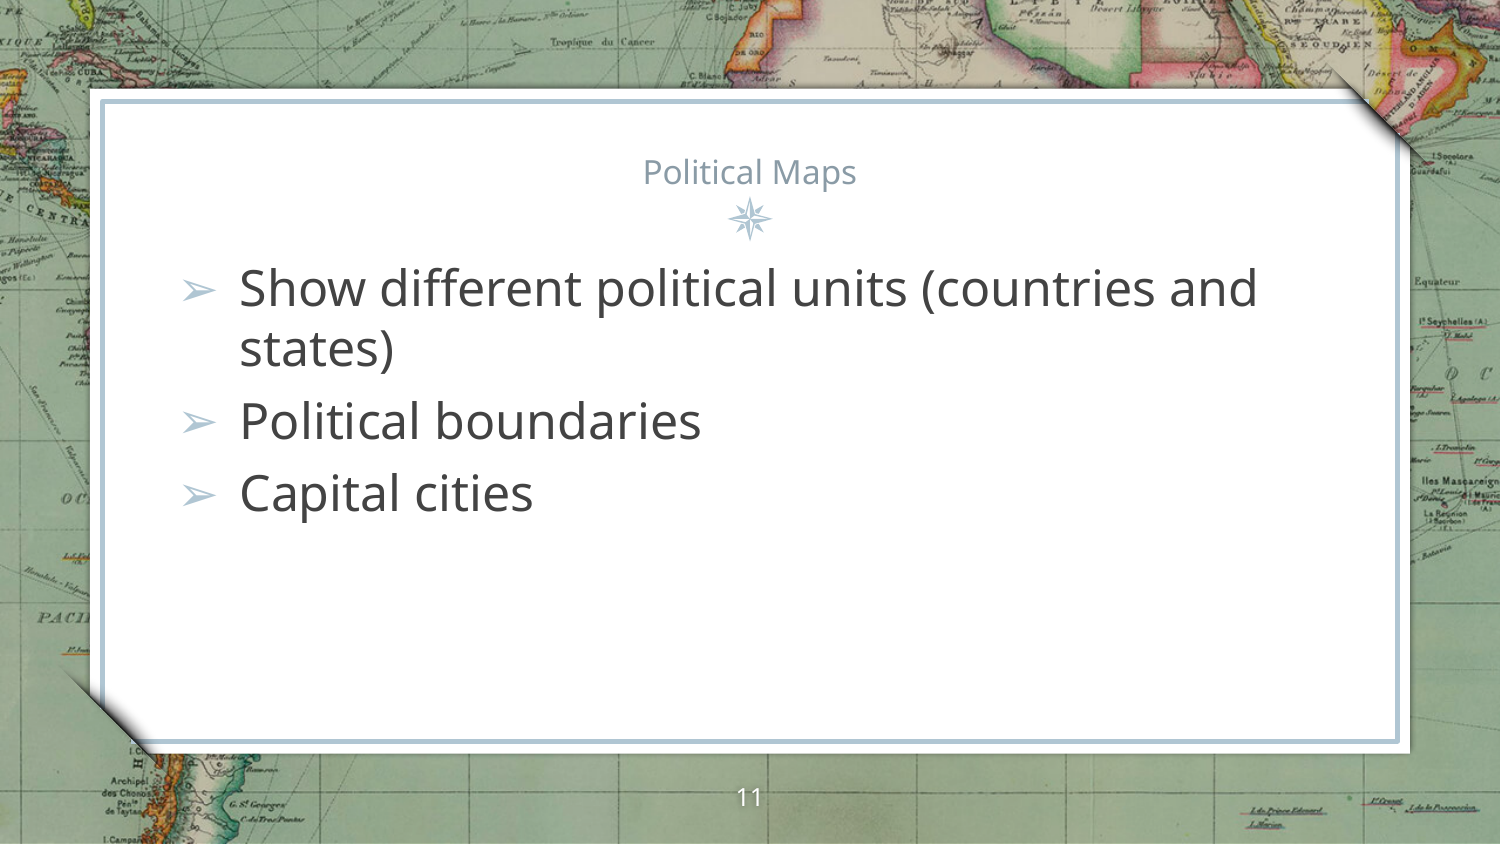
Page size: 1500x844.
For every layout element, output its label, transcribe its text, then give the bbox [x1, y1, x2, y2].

slide_number 11 [705, 753, 795, 844]
list Show different political units (countries and states) Political boundaries Capital cities [164, 256, 1336, 710]
picture [0, 0, 1500, 844]
title Political Maps [164, 101, 1336, 192]
